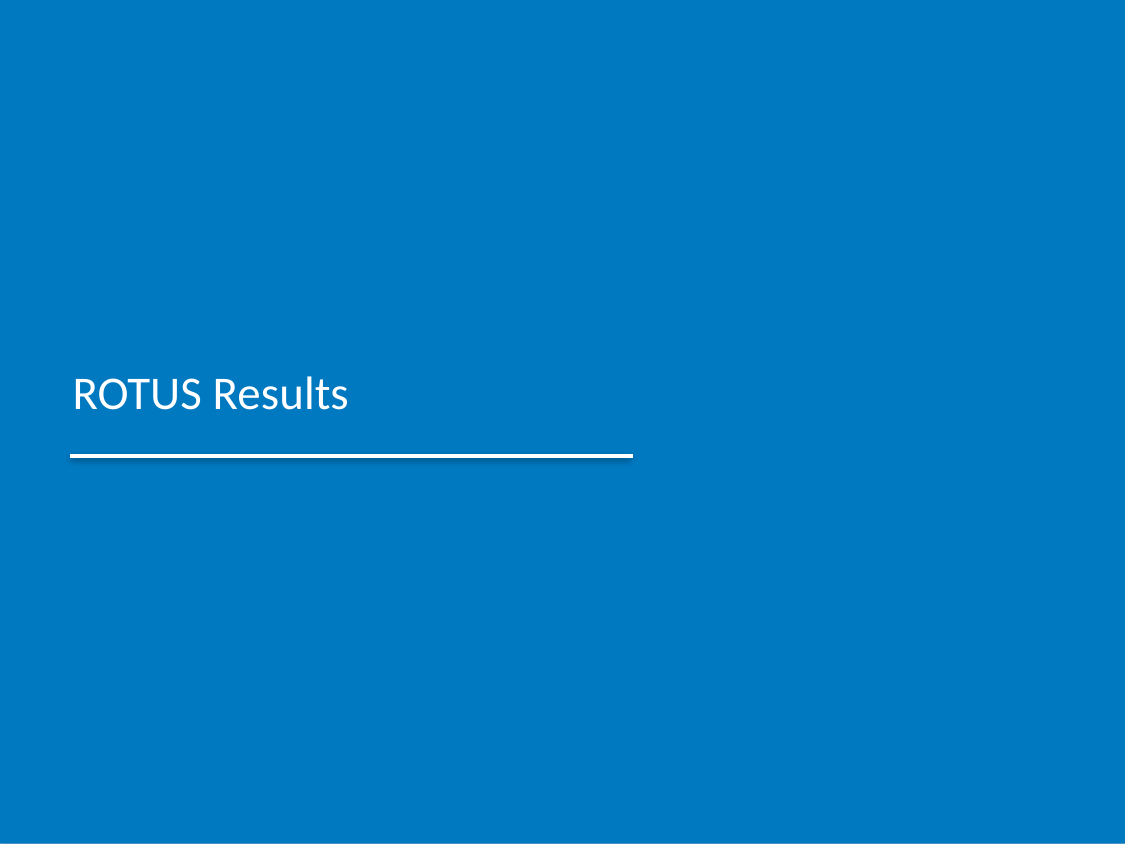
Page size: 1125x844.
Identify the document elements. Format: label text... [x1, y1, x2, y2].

list ROTUS Results [57, 205, 544, 427]
